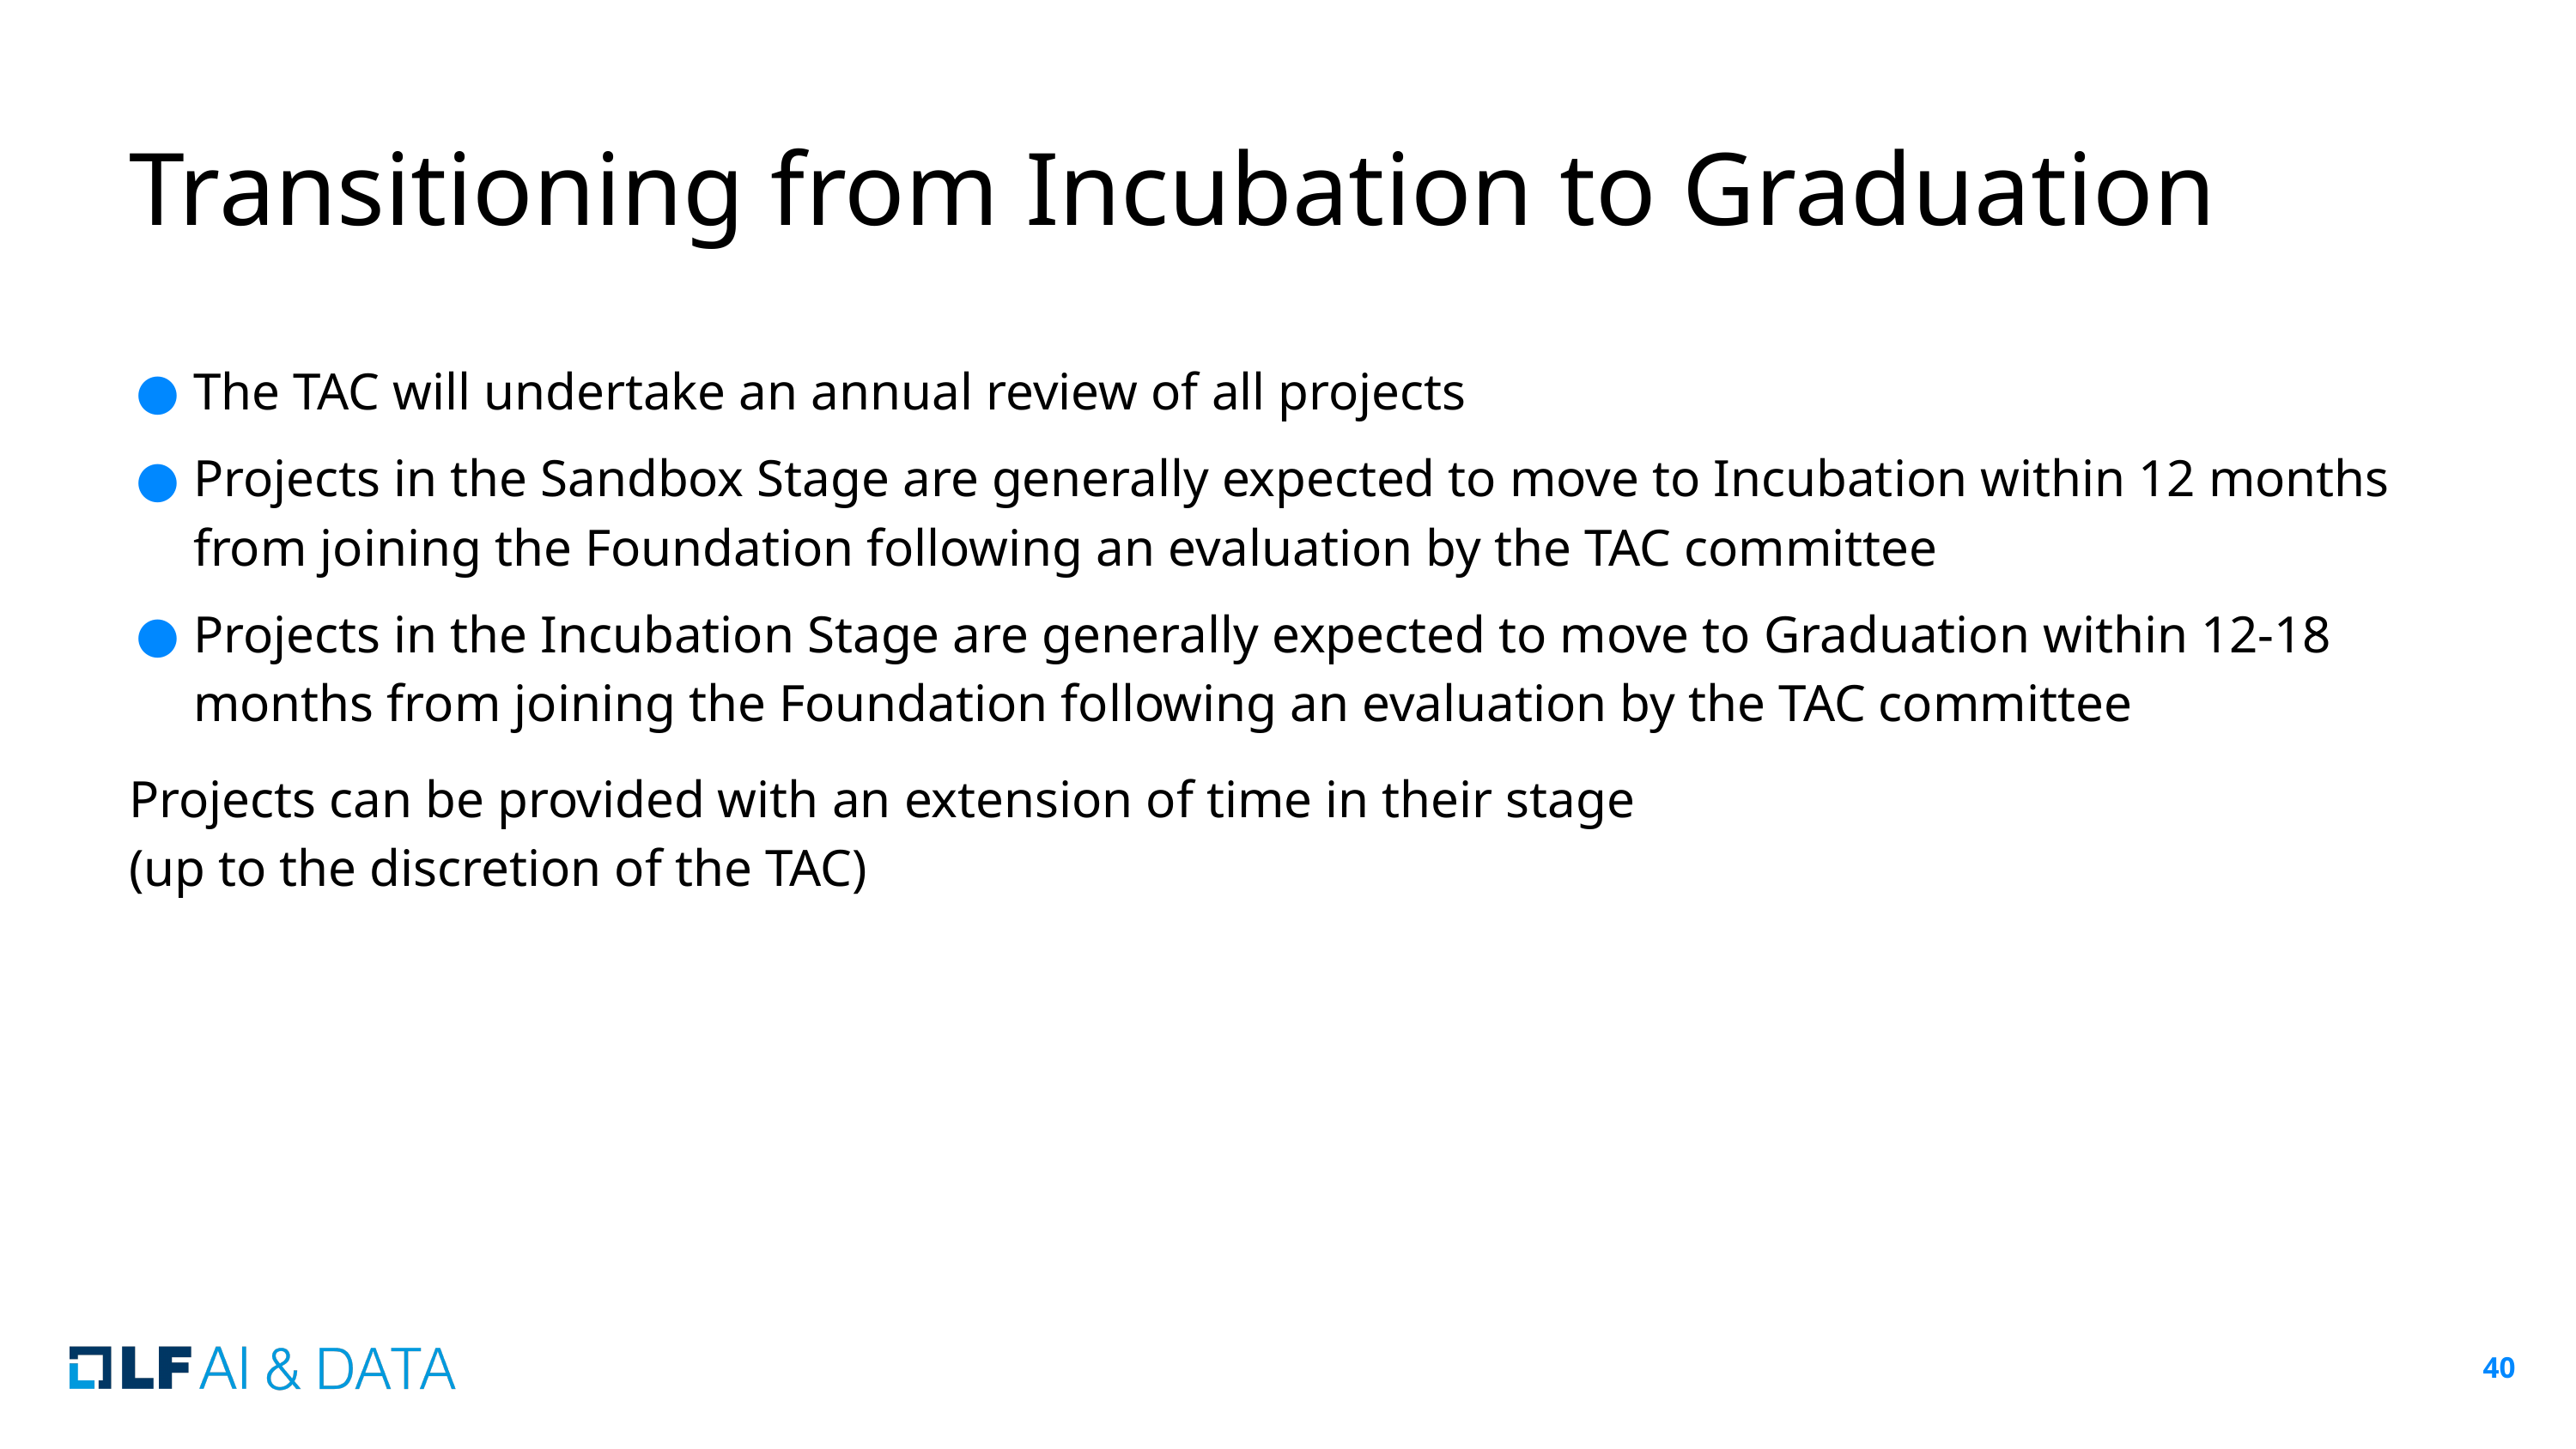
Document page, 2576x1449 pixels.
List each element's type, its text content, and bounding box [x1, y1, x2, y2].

picture [61, 1341, 461, 1397]
title Transitioning from Incubation to Graduation [129, 124, 2530, 287]
list The TAC will undertake an annual review of all projects Projects in the Sandbox Stage are generally expected to move to Incubation within 12 months from joining the Foundation following an evaluation by the TAC committee Projects in the Incubation Stage are generally expected to move to Graduation within 12-18 months from joining the Foundation following an evaluation by the TAC committee Projects can be provided with an extension of time in their stage (up to the discretion of the TAC) [129, 351, 2447, 1313]
slide_number ‹#› [2386, 1313, 2542, 1425]
